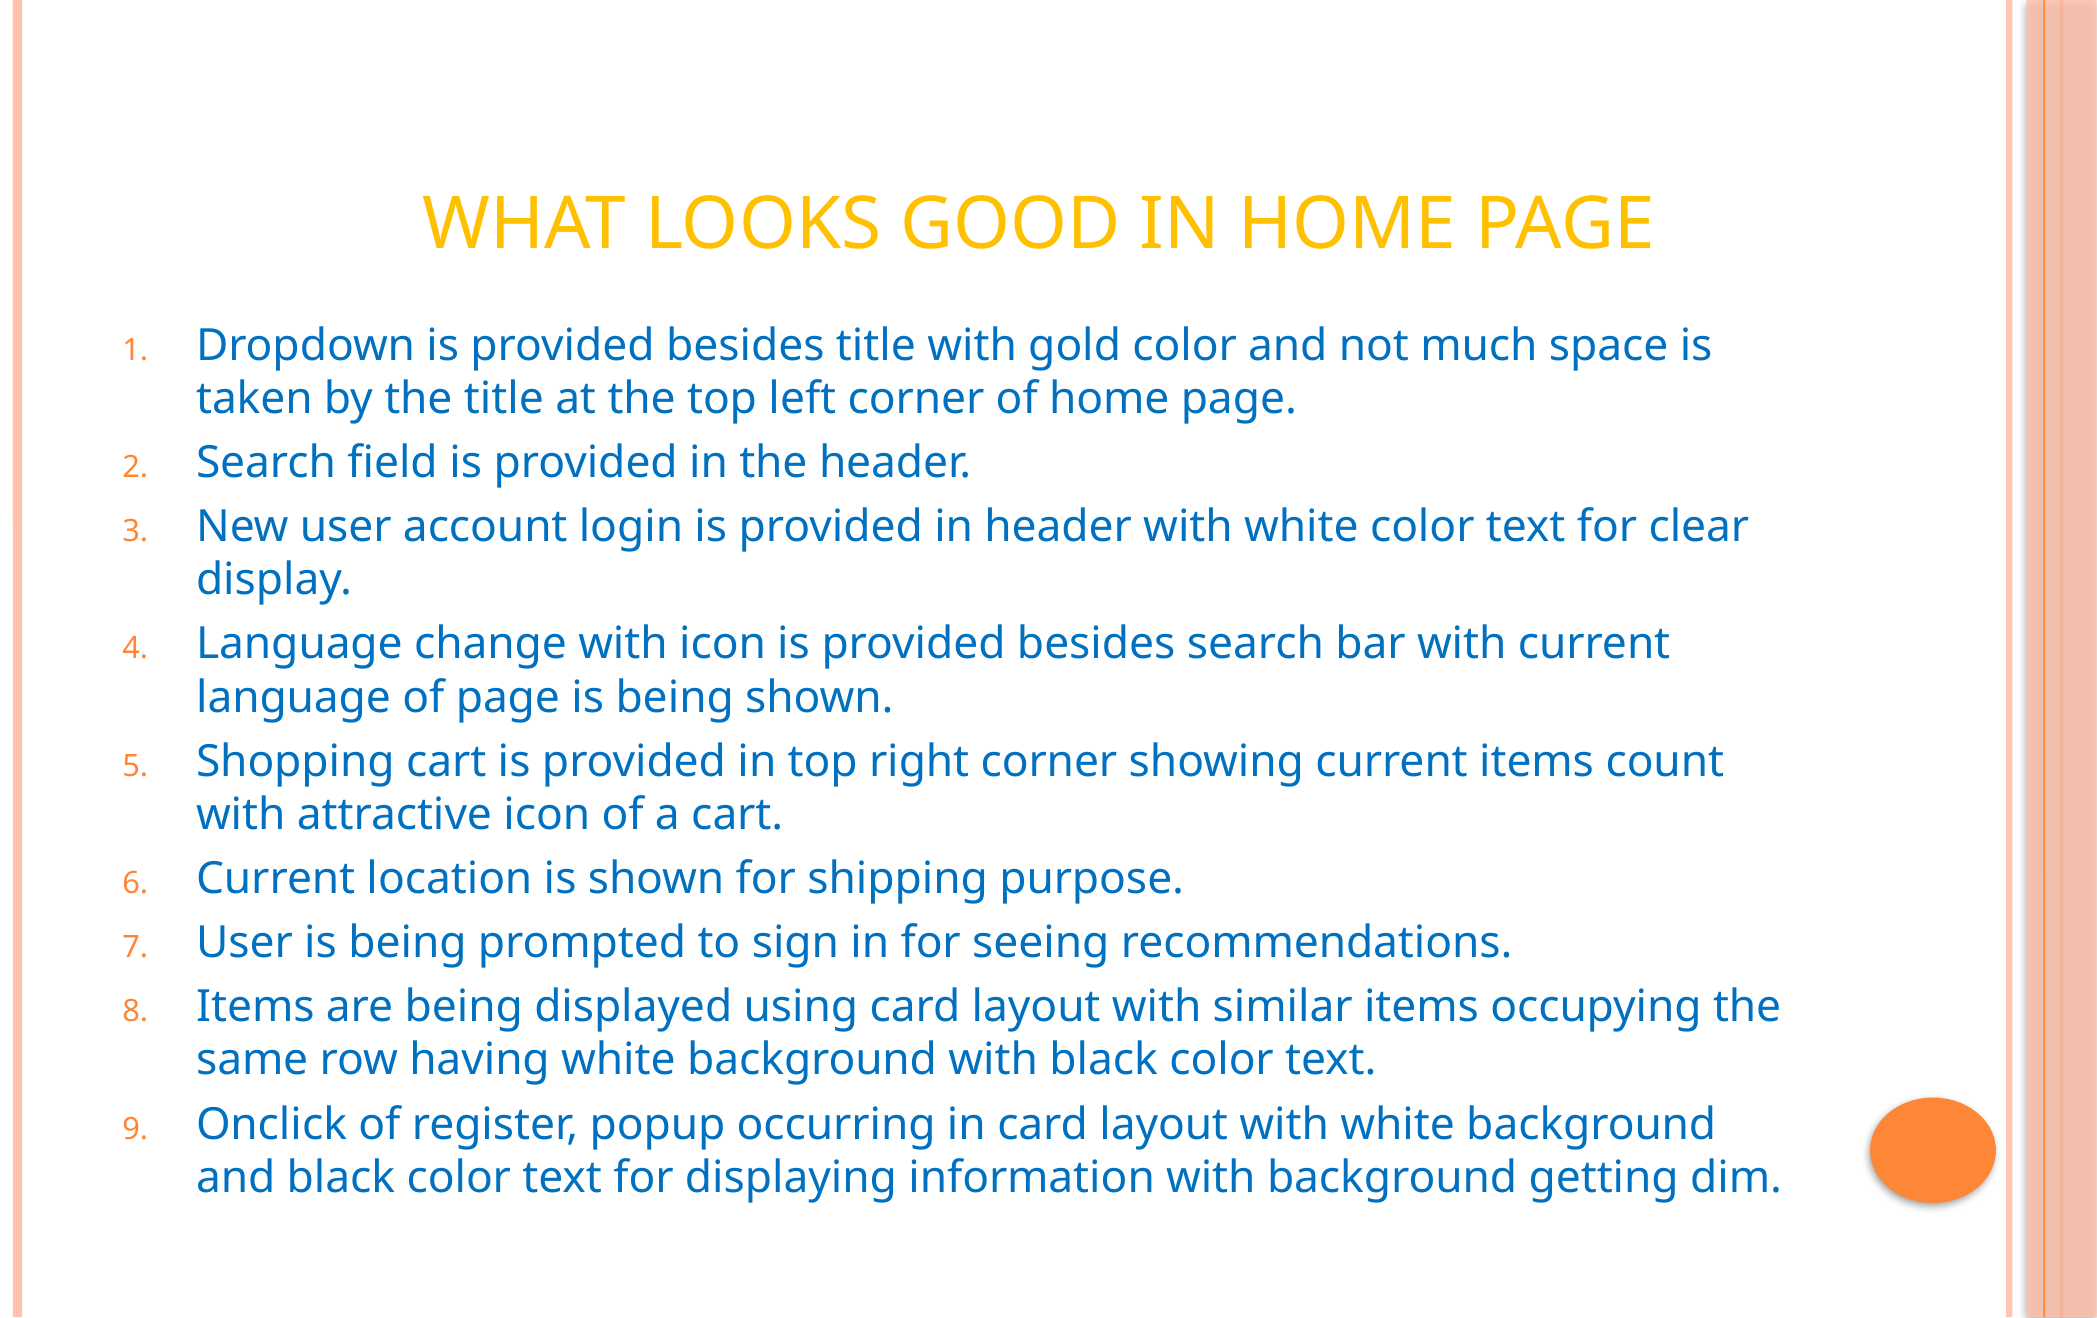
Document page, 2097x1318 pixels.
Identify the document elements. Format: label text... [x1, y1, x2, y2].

list Dropdown is provided besides title with gold color and not much space is taken by the title at the top left corner of home page. Search field is provided in the header. New user account login is provided in header with white color text for clear display. Language change with icon is provided besides search bar with current language of page is being shown. Shopping cart is provided in top right corner showing current items count with attractive icon of a cart. Current location is shown for shipping purpose. User is being prompted to sign in for seeing recommendations. Items are being displayed using card layout with similar items occupying the same row having white background with black color text. Onclick of register, popup occurring in card layout with white background and black color text for displaying information with background getting dim. [104, 307, 1818, 1244]
title What Looks Good in Home Page [104, 52, 1818, 273]
